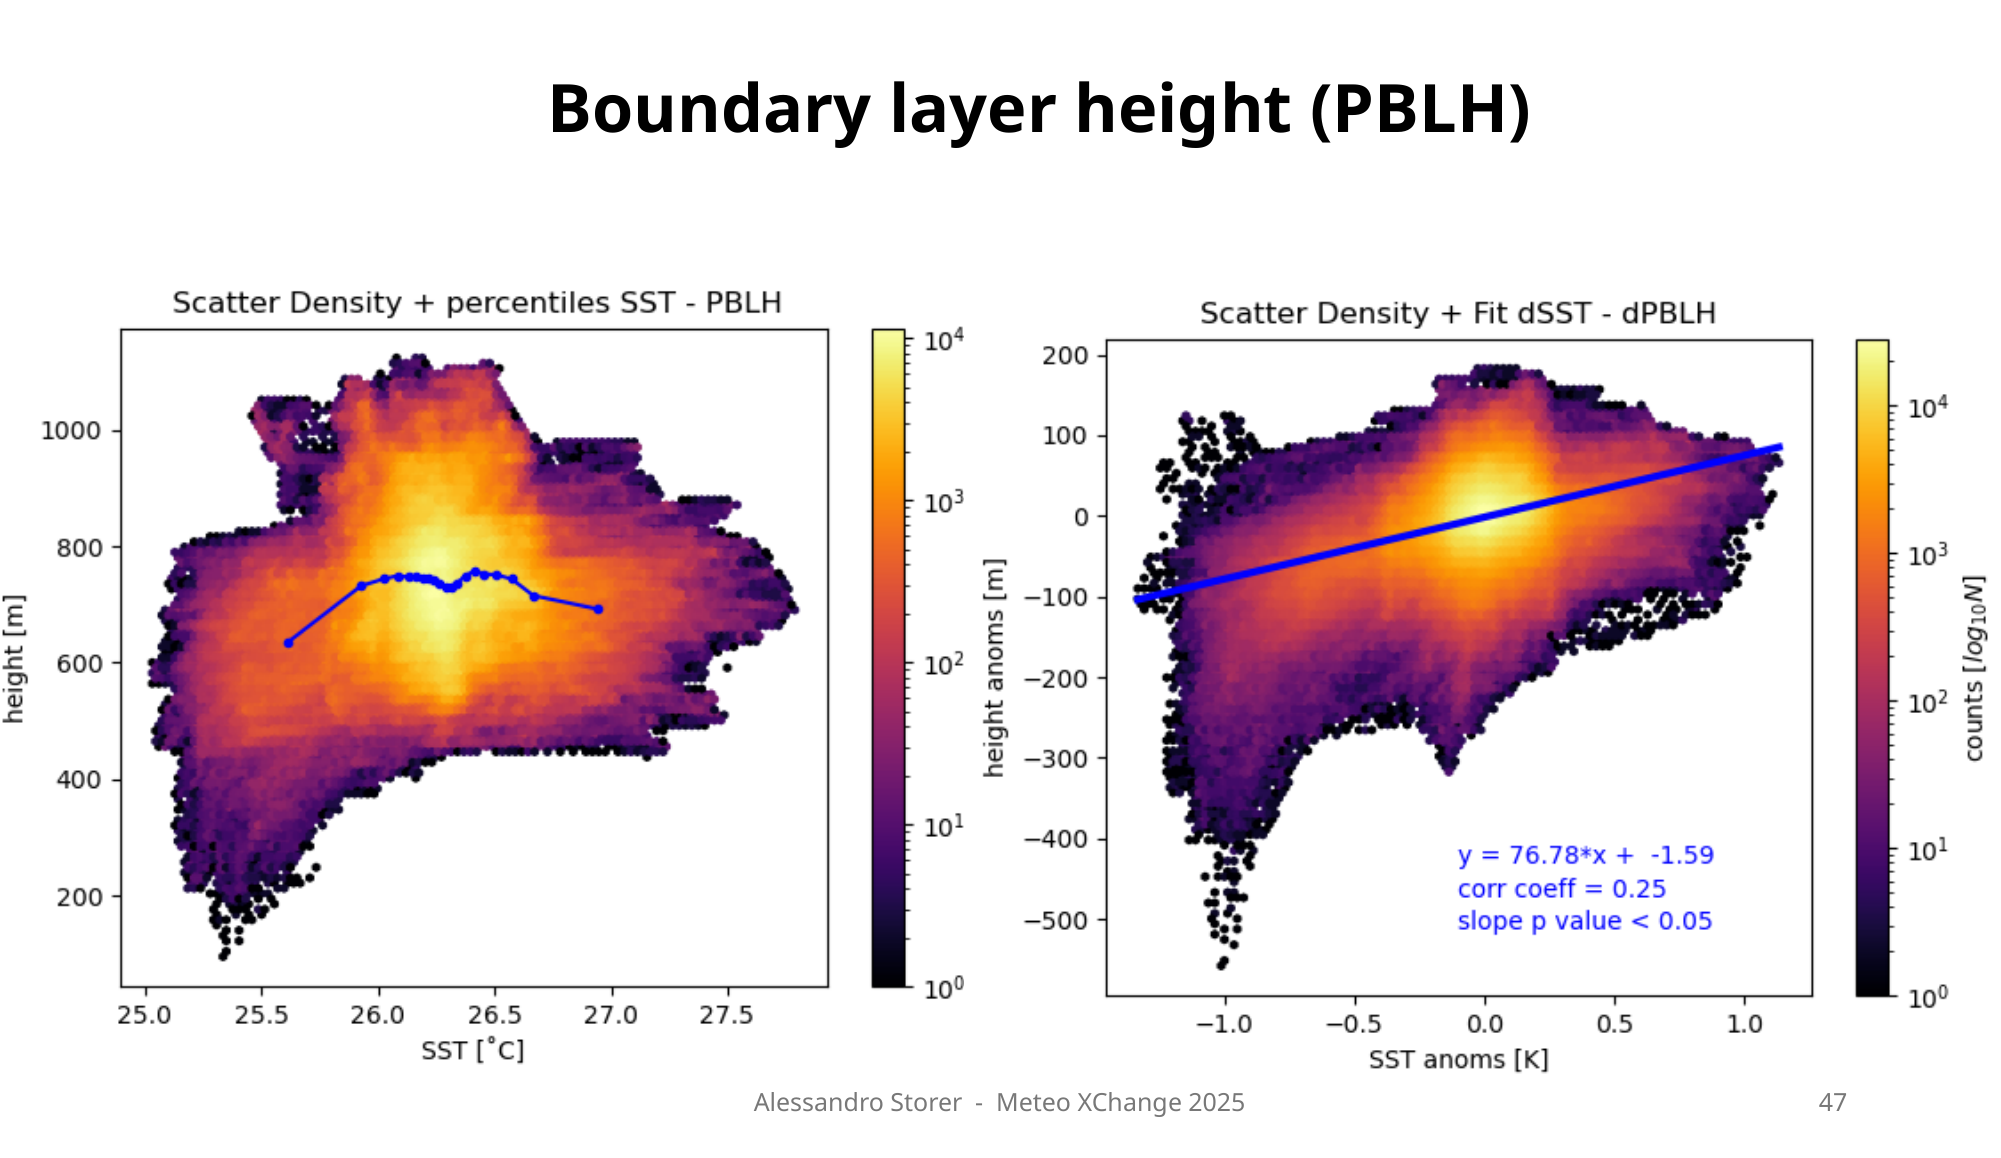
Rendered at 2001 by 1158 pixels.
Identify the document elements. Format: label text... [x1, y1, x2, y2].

text_box Boundary layer height (PBLH) [532, 58, 1585, 153]
picture [0, 280, 2000, 1082]
footer Alessandro Storer - Meteo XChange 2025 [662, 1082, 1338, 1135]
slide_number 47 [1412, 1082, 1863, 1135]
